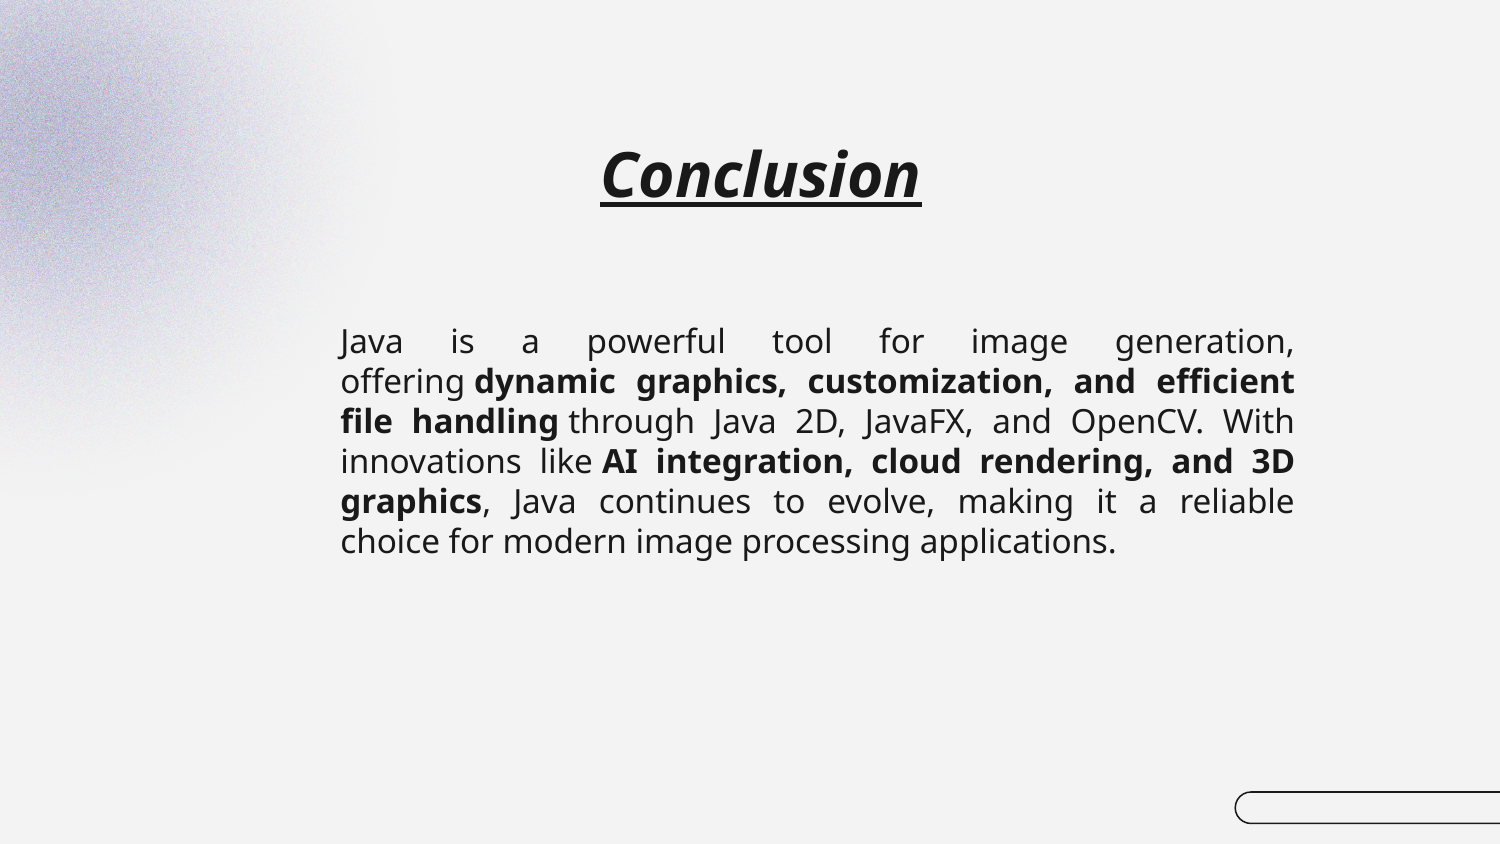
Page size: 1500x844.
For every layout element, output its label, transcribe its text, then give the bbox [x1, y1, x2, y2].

picture [0, 0, 458, 555]
title Conclusion [129, 125, 1393, 220]
text_box Java is a powerful tool for image generation, offering dynamic graphics, customization, and efficient file handling through Java 2D, JavaFX, and OpenCV. With innovations like AI integration, cloud rendering, and 3D graphics, Java continues to evolve, making it a reliable choice for modern image processing applications. [325, 313, 1311, 568]
